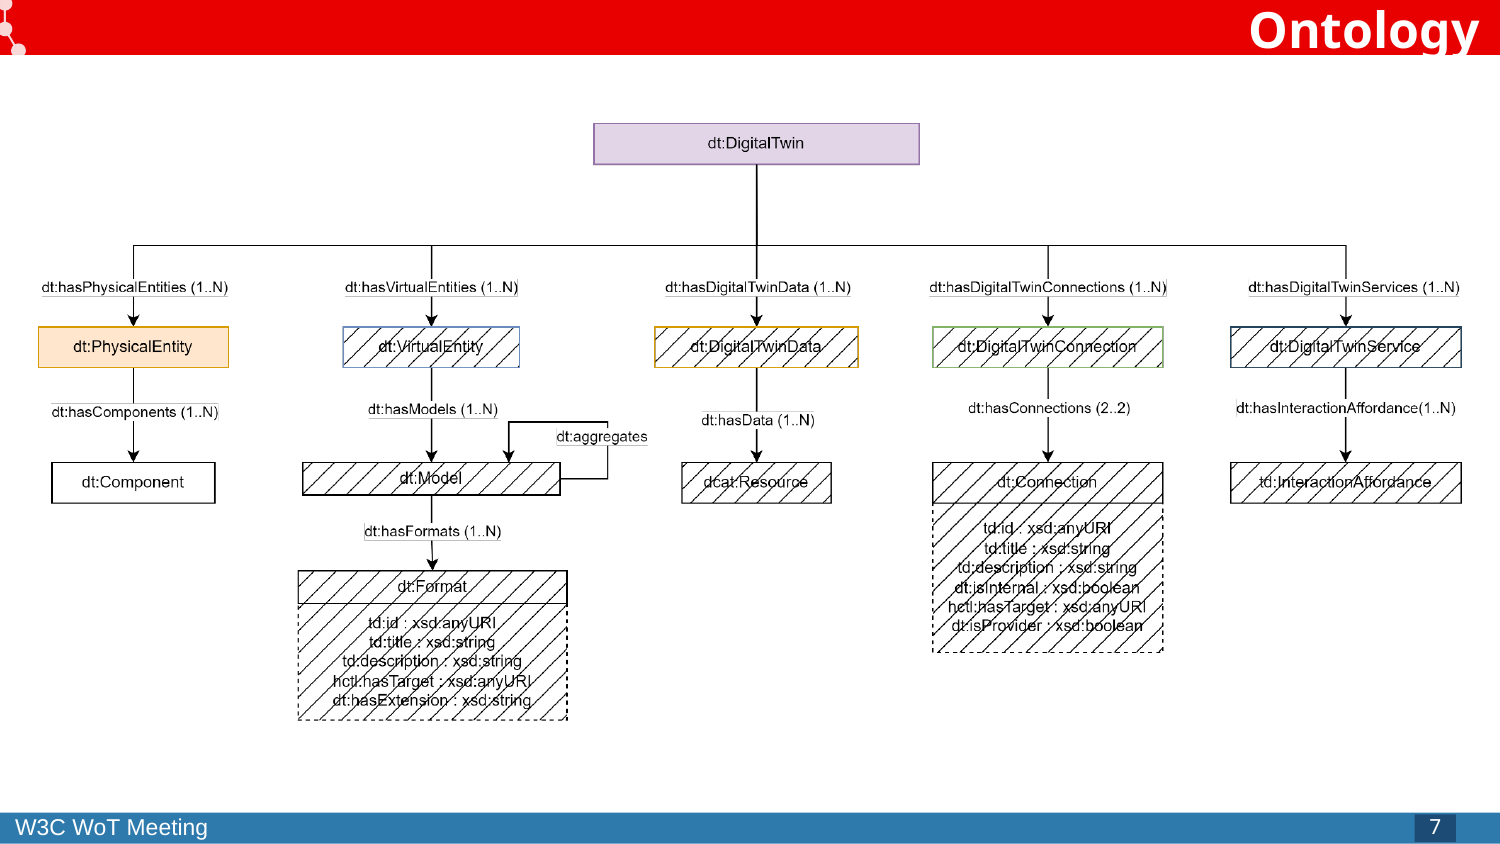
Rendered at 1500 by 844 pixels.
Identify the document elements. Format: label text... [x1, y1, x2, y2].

slide_number ‹#› [1414, 814, 1456, 843]
picture [24, 108, 1476, 735]
title Ontology [212, 9, 1488, 48]
